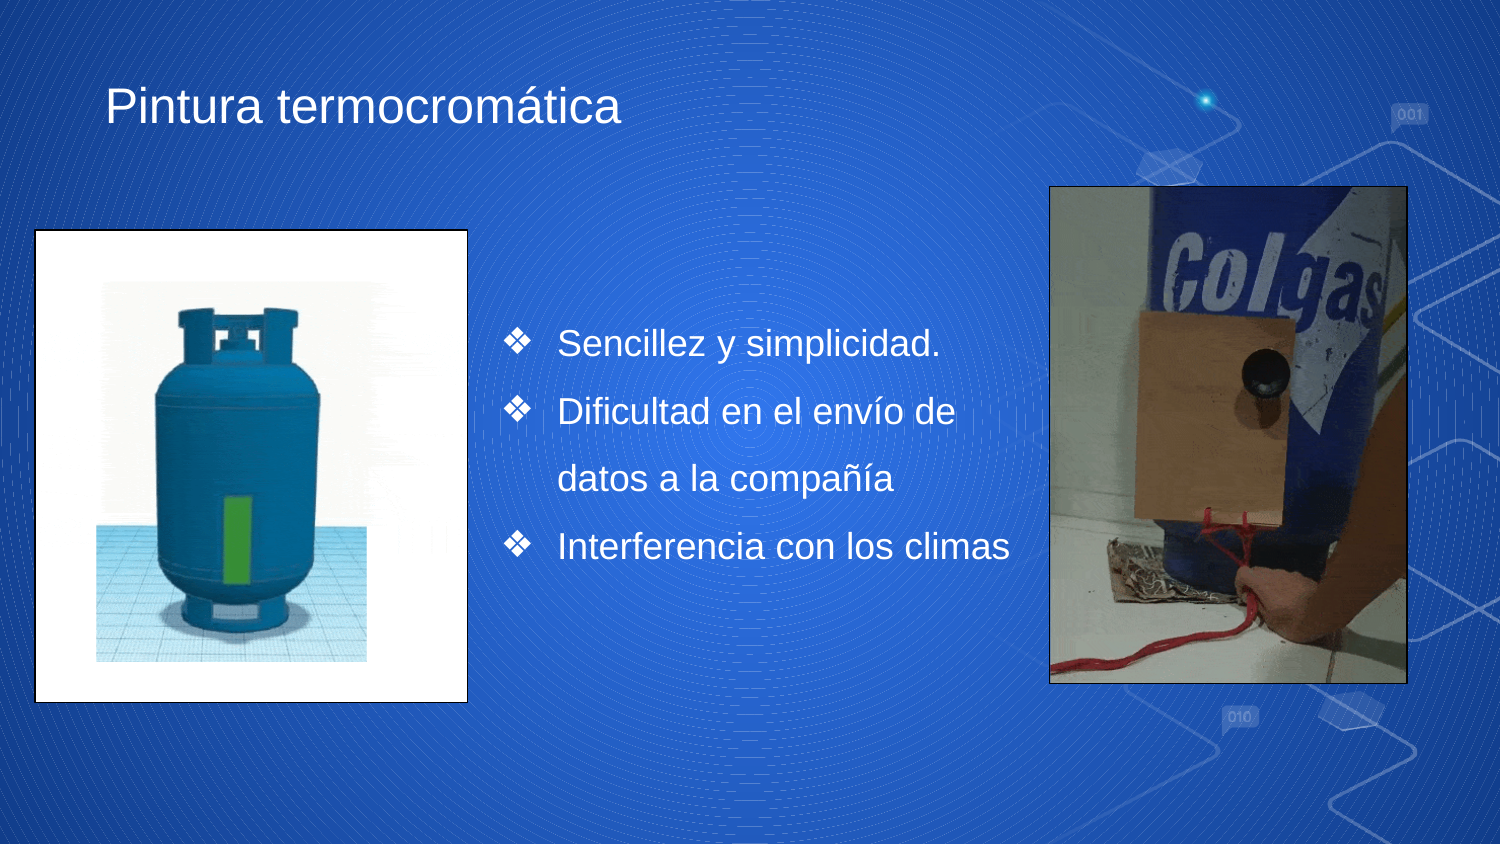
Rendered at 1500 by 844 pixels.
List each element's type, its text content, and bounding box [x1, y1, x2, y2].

list Pintura termocromática [104, 64, 910, 206]
text_box Sencillez y simplicidad. Dificultad en el envío de datos a la compañía Interferencia con los climas [471, 281, 1033, 582]
picture [0, 0, 1500, 844]
